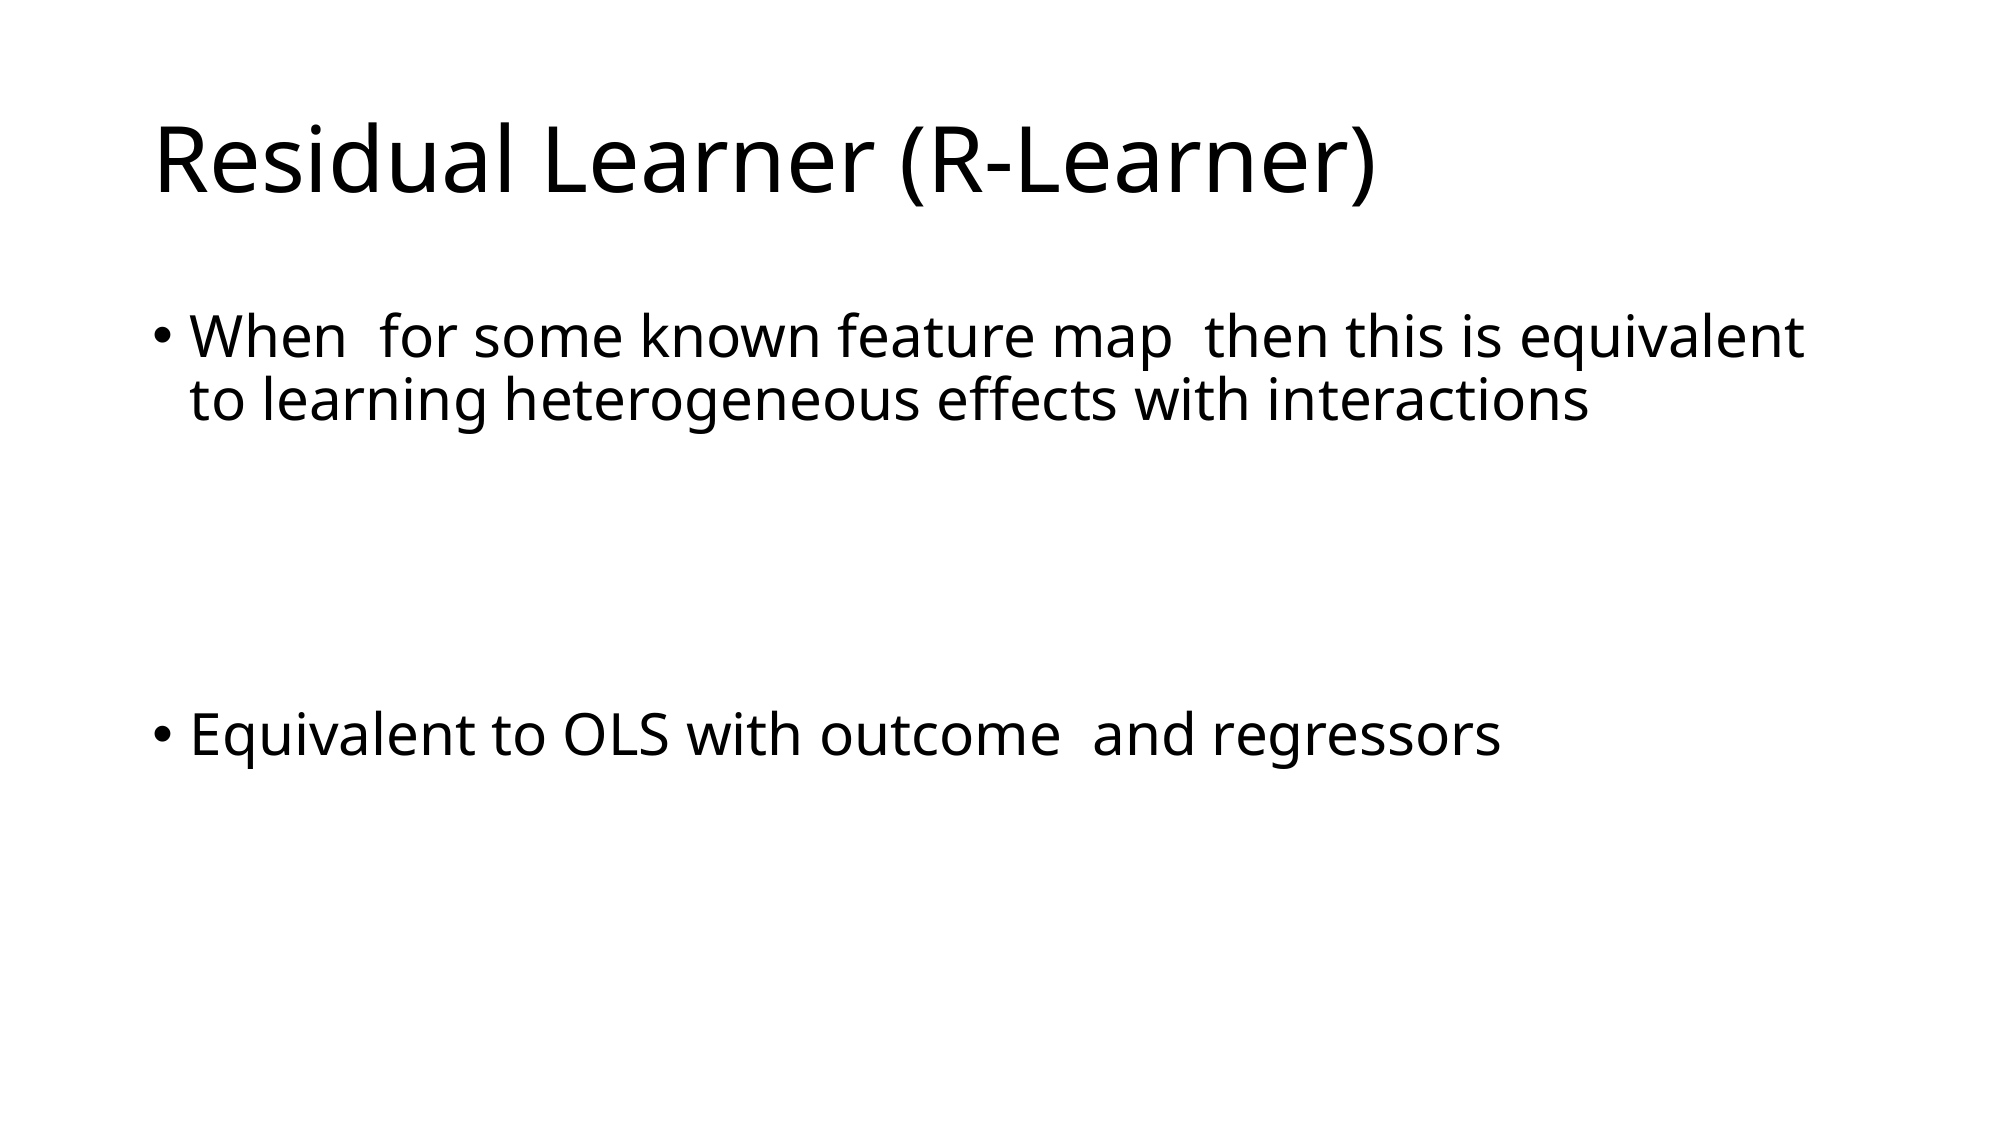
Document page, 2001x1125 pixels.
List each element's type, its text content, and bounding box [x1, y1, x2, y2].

title Residual Learner (R-Learner) [137, 53, 1863, 272]
